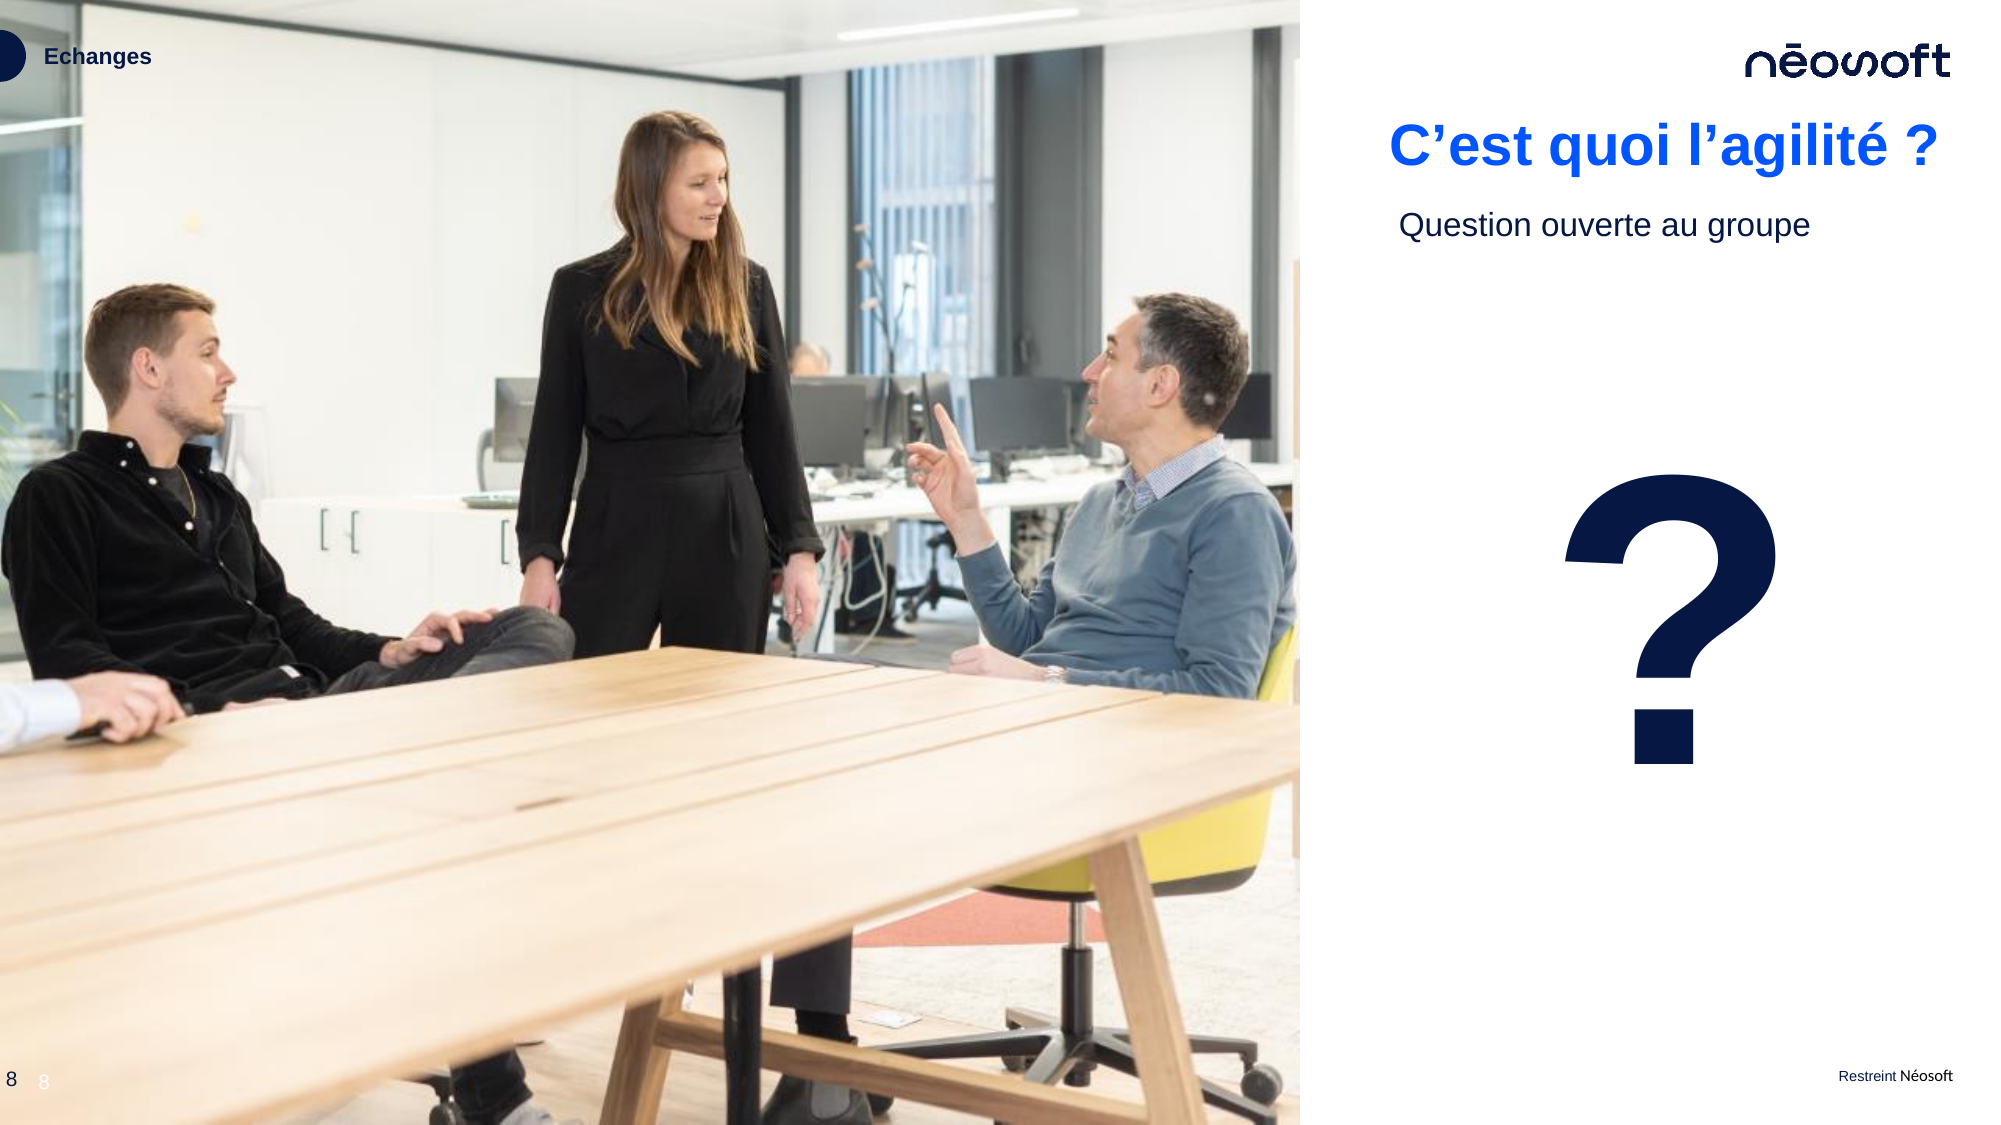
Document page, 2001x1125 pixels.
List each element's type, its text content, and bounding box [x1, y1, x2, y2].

list Question ouverte au groupe [1384, 196, 1839, 246]
picture [0, 0, 1300, 1125]
slide_number 8 [0, 1065, 50, 1091]
title C’est quoi l’agilité ? [1384, 115, 1962, 180]
list Echanges [38, 41, 405, 70]
picture [1732, 30, 1963, 90]
list ? [1384, 350, 1962, 917]
